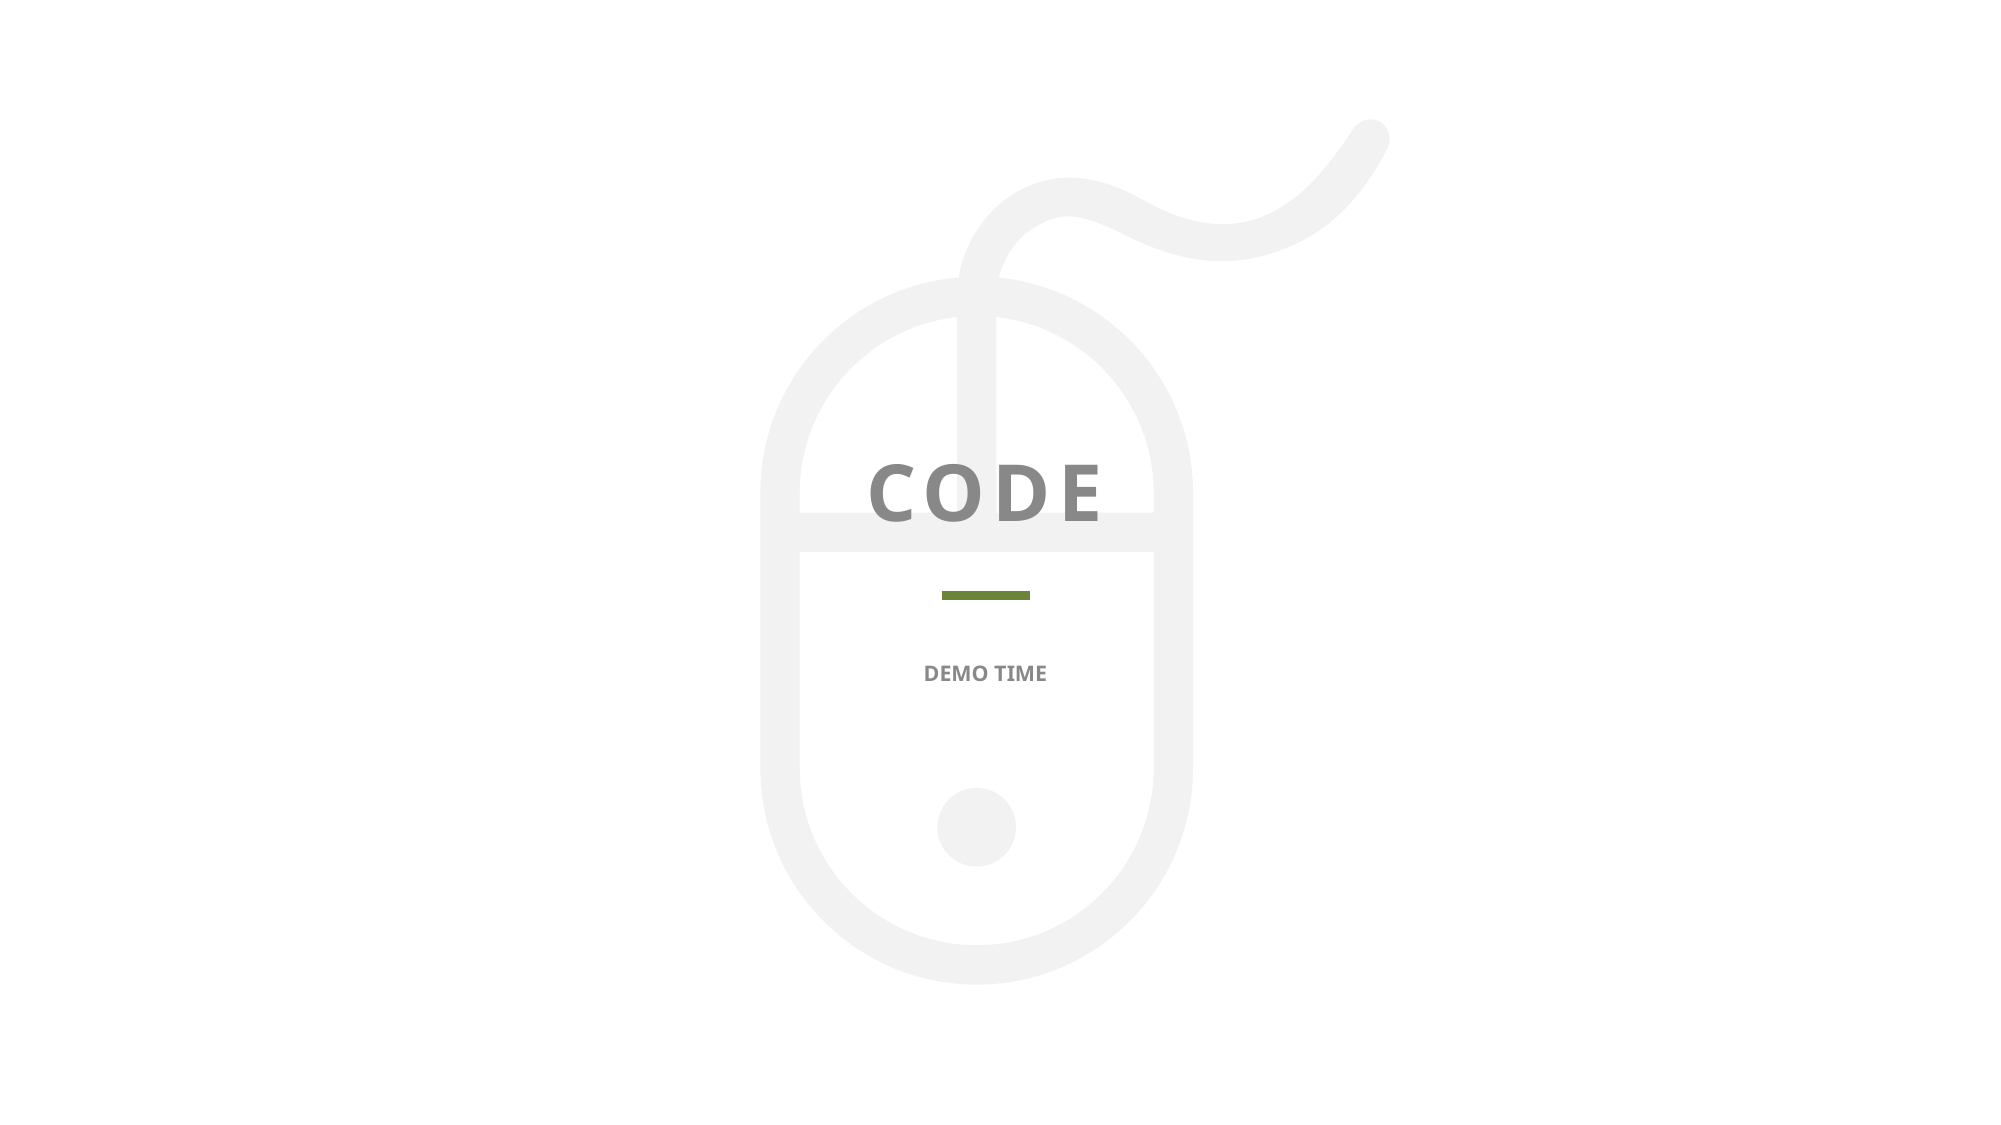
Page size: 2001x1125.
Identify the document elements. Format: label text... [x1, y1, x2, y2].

text_box CODE [851, 435, 1118, 545]
text_box DEMO TIME [908, 652, 1063, 694]
text_box [760, 119, 1390, 985]
